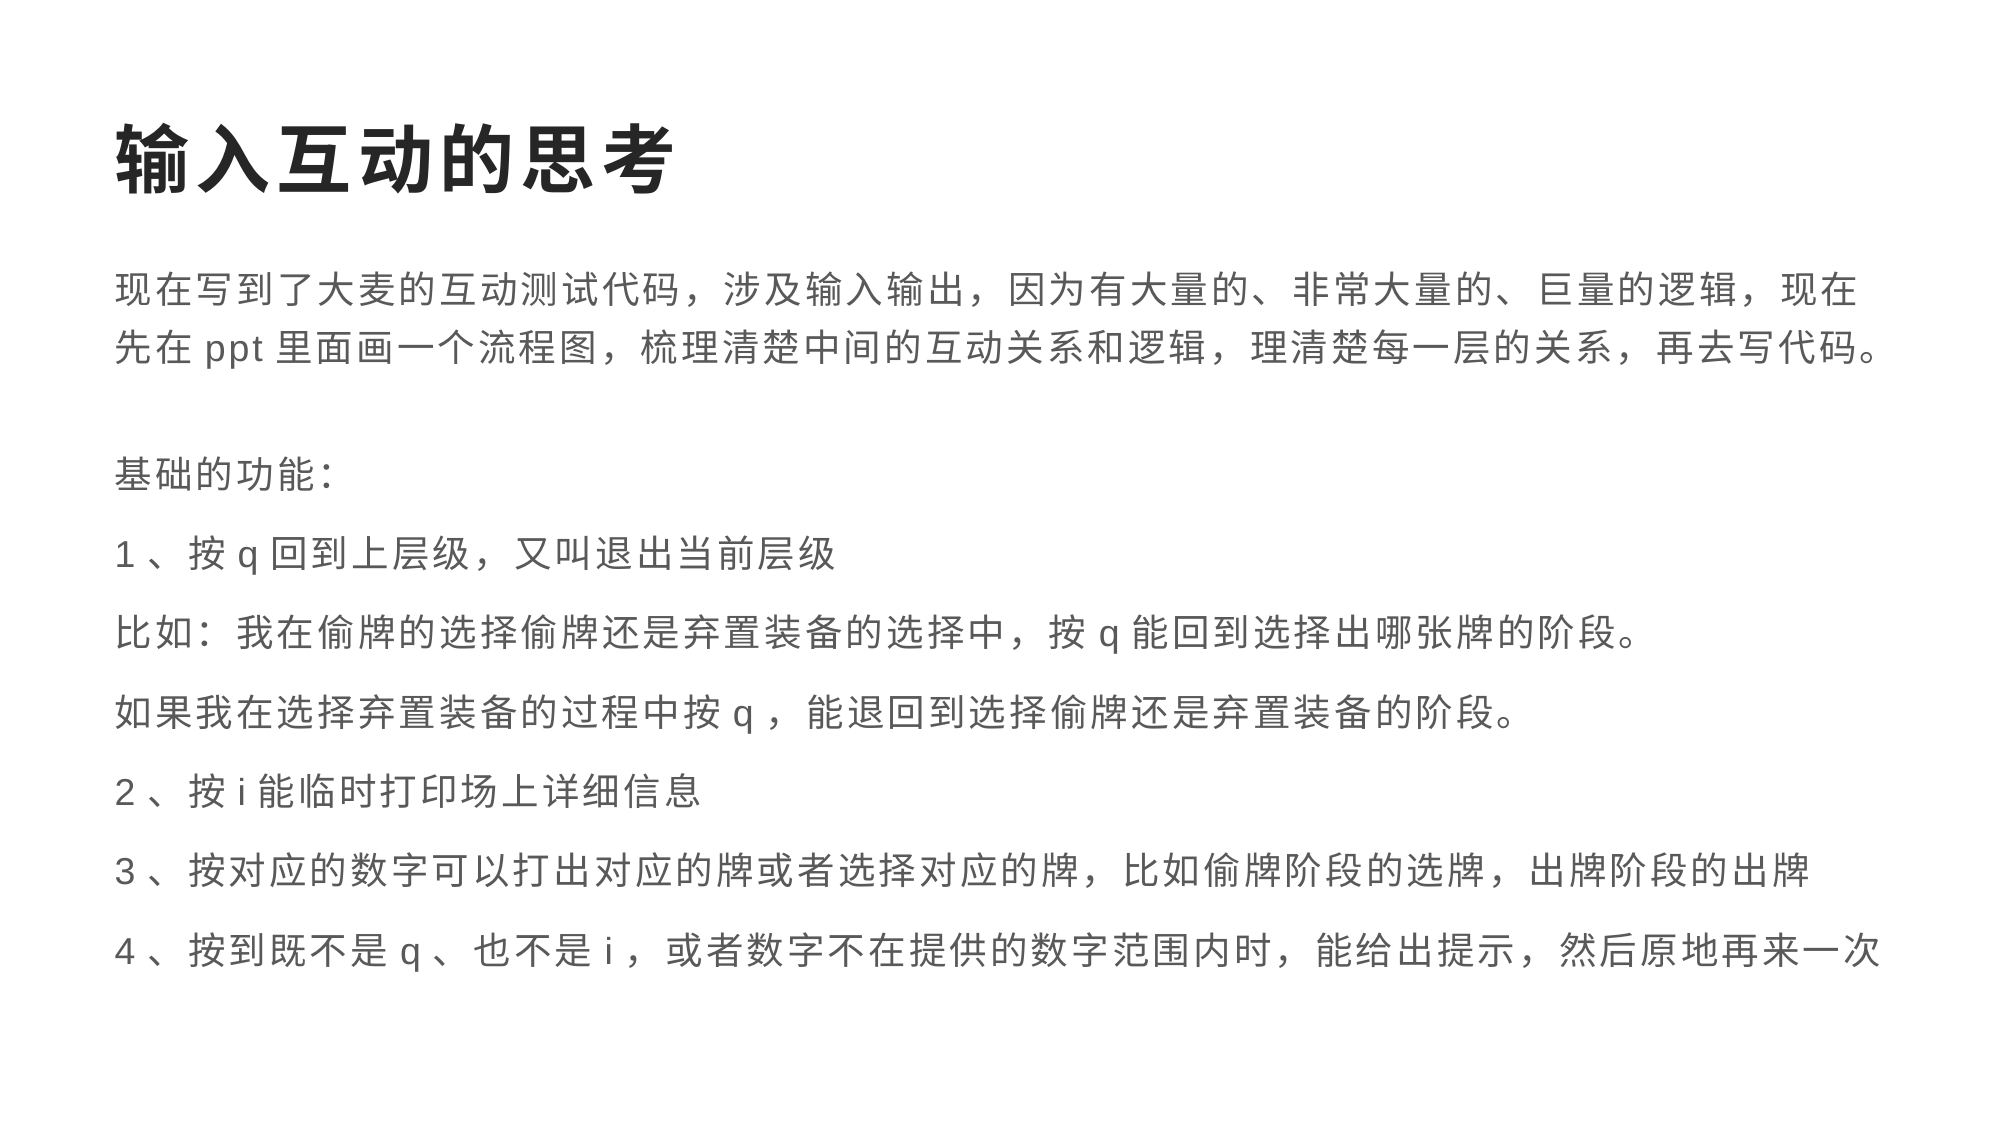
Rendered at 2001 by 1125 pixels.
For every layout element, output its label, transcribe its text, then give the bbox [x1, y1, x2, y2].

title 输入互动的思考 [99, 99, 1900, 216]
text_box 基础的功能： 1、按q回到上层级，又叫退出当前层级 比如：我在偷牌的选择偷牌还是弃置装备的选择中，按q能回到选择出哪张牌的阶段。 如果我在选择弃置装备的过程中按q，能退回到选择偷牌还是弃置装备的阶段。 2、按i能临时打印场上详细信息 3、按对应的数字可以打出对应的牌或者选择对应的牌，比如偷牌阶段的选牌，出牌阶段的出牌 4、按到既不是q、也不是i，或者数字不在提供的数字范围内时，能给出提示，然后原地再来一次 [99, 429, 1900, 1005]
list 现在写到了大麦的互动测试代码，涉及输入输出，因为有大量的、非常大量的、巨量的逻辑，现在先在ppt里面画一个流程图，梳理清楚中间的互动关系和逻辑，理清楚每一层的关系，再去写代码。 [99, 244, 1900, 401]
